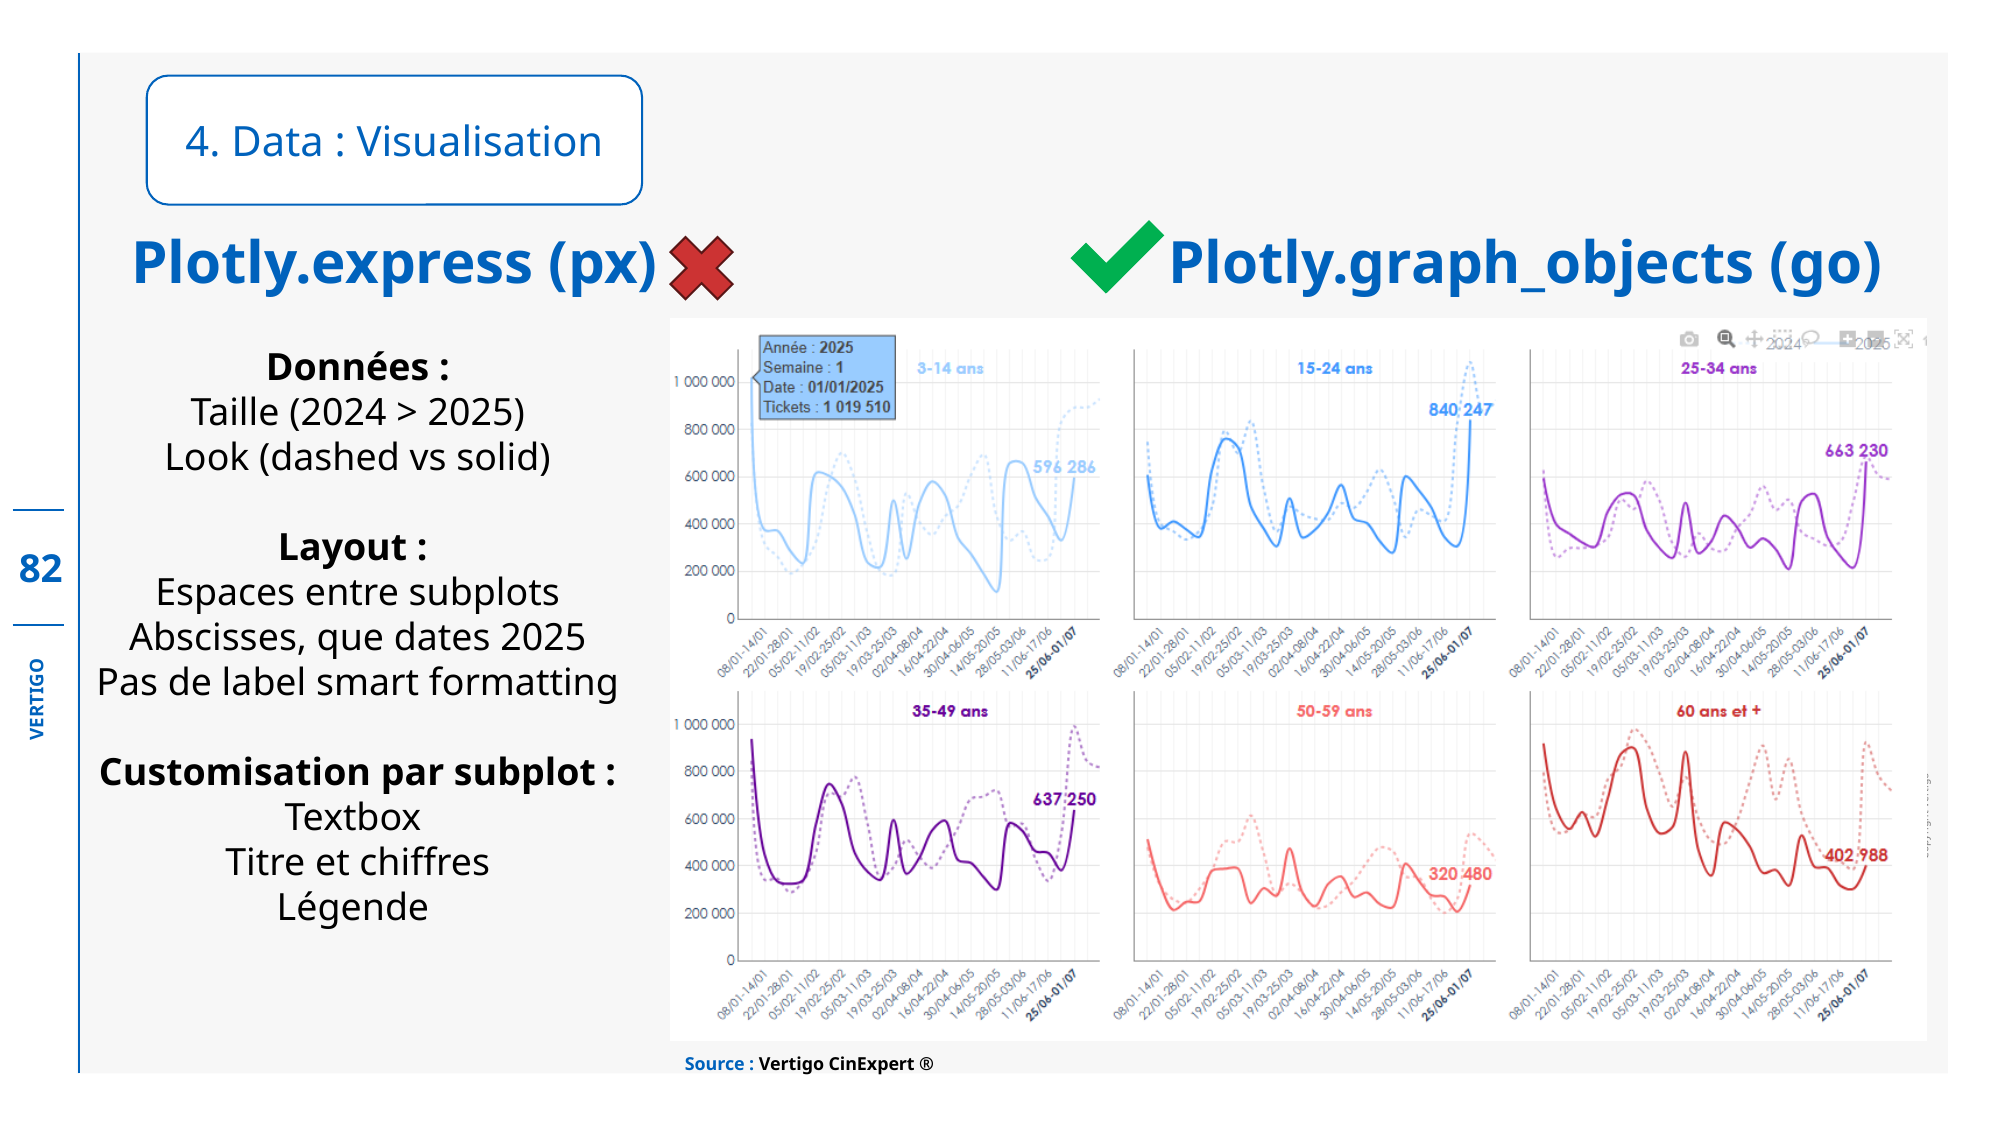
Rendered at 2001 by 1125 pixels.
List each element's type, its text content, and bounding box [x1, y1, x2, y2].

picture [670, 318, 1927, 1041]
text_box 4. Data : Visualisation [145, 74, 644, 206]
text_box Plotly.graph_objects (go) [1136, 218, 1914, 303]
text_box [1085, 244, 1168, 293]
text_box Source : Vertigo CinExpert ® [670, 1045, 1683, 1082]
text_box Plotly.express (px) [110, 217, 679, 303]
text_box Données : Taille (2024 > 2025) Look (dashed vs solid) Layout : Espaces entre subplots Abscisses, que dates 2025 Pas de label smart formatting Customisation par subplot : Textbox Titre et chiffres Légende [73, 335, 643, 936]
text_box [669, 235, 735, 301]
